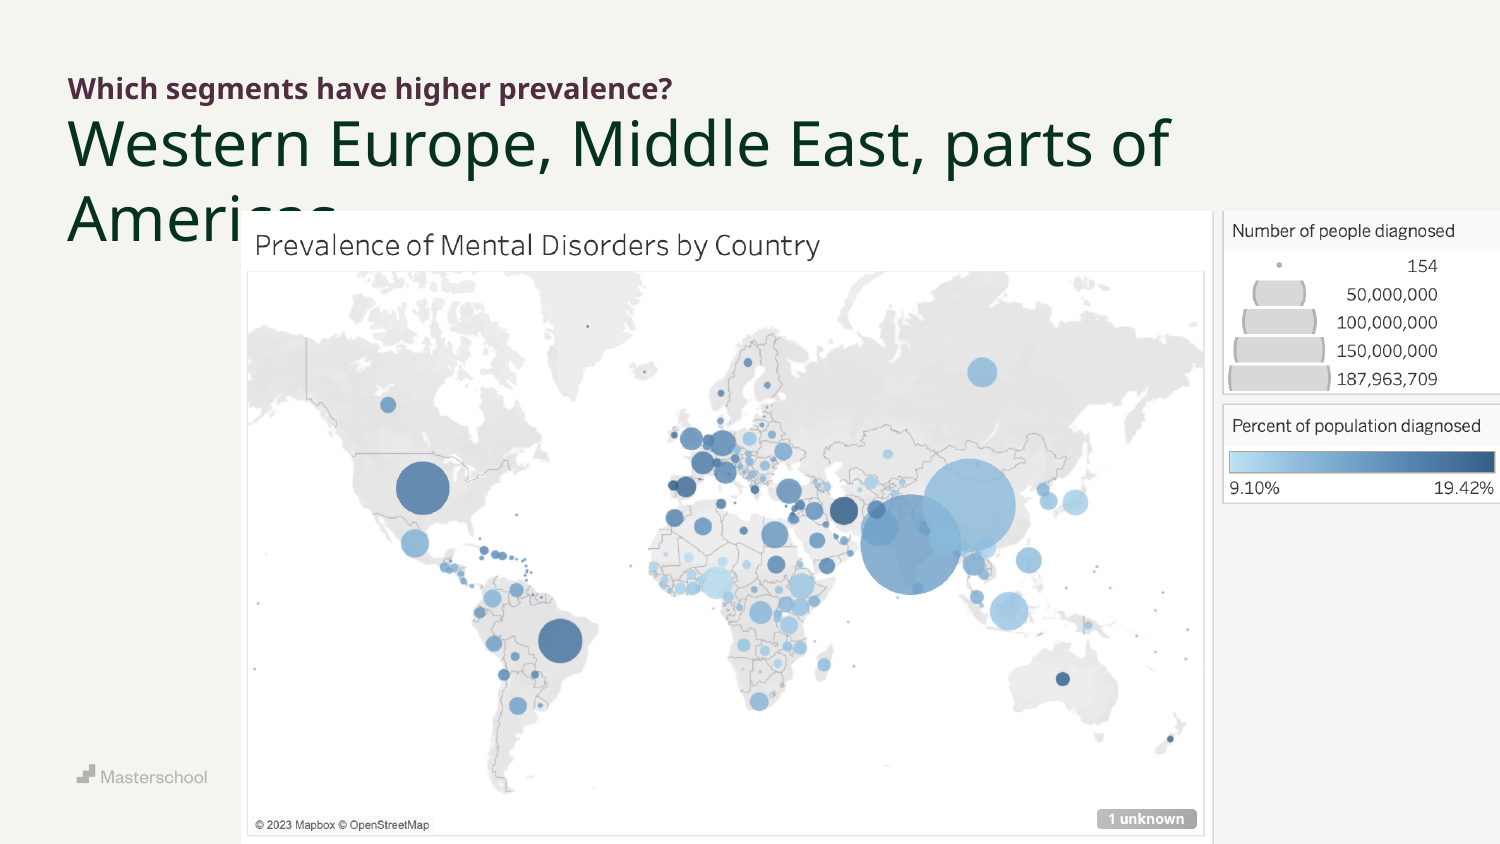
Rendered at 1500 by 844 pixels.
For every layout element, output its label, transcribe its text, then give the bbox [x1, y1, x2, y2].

text_box Which segments have higher prevalence? [67, 59, 1447, 91]
picture [58, 751, 225, 802]
picture [240, 211, 1500, 844]
text_box Western Europe, Middle East, parts of Americas [67, 103, 1447, 179]
